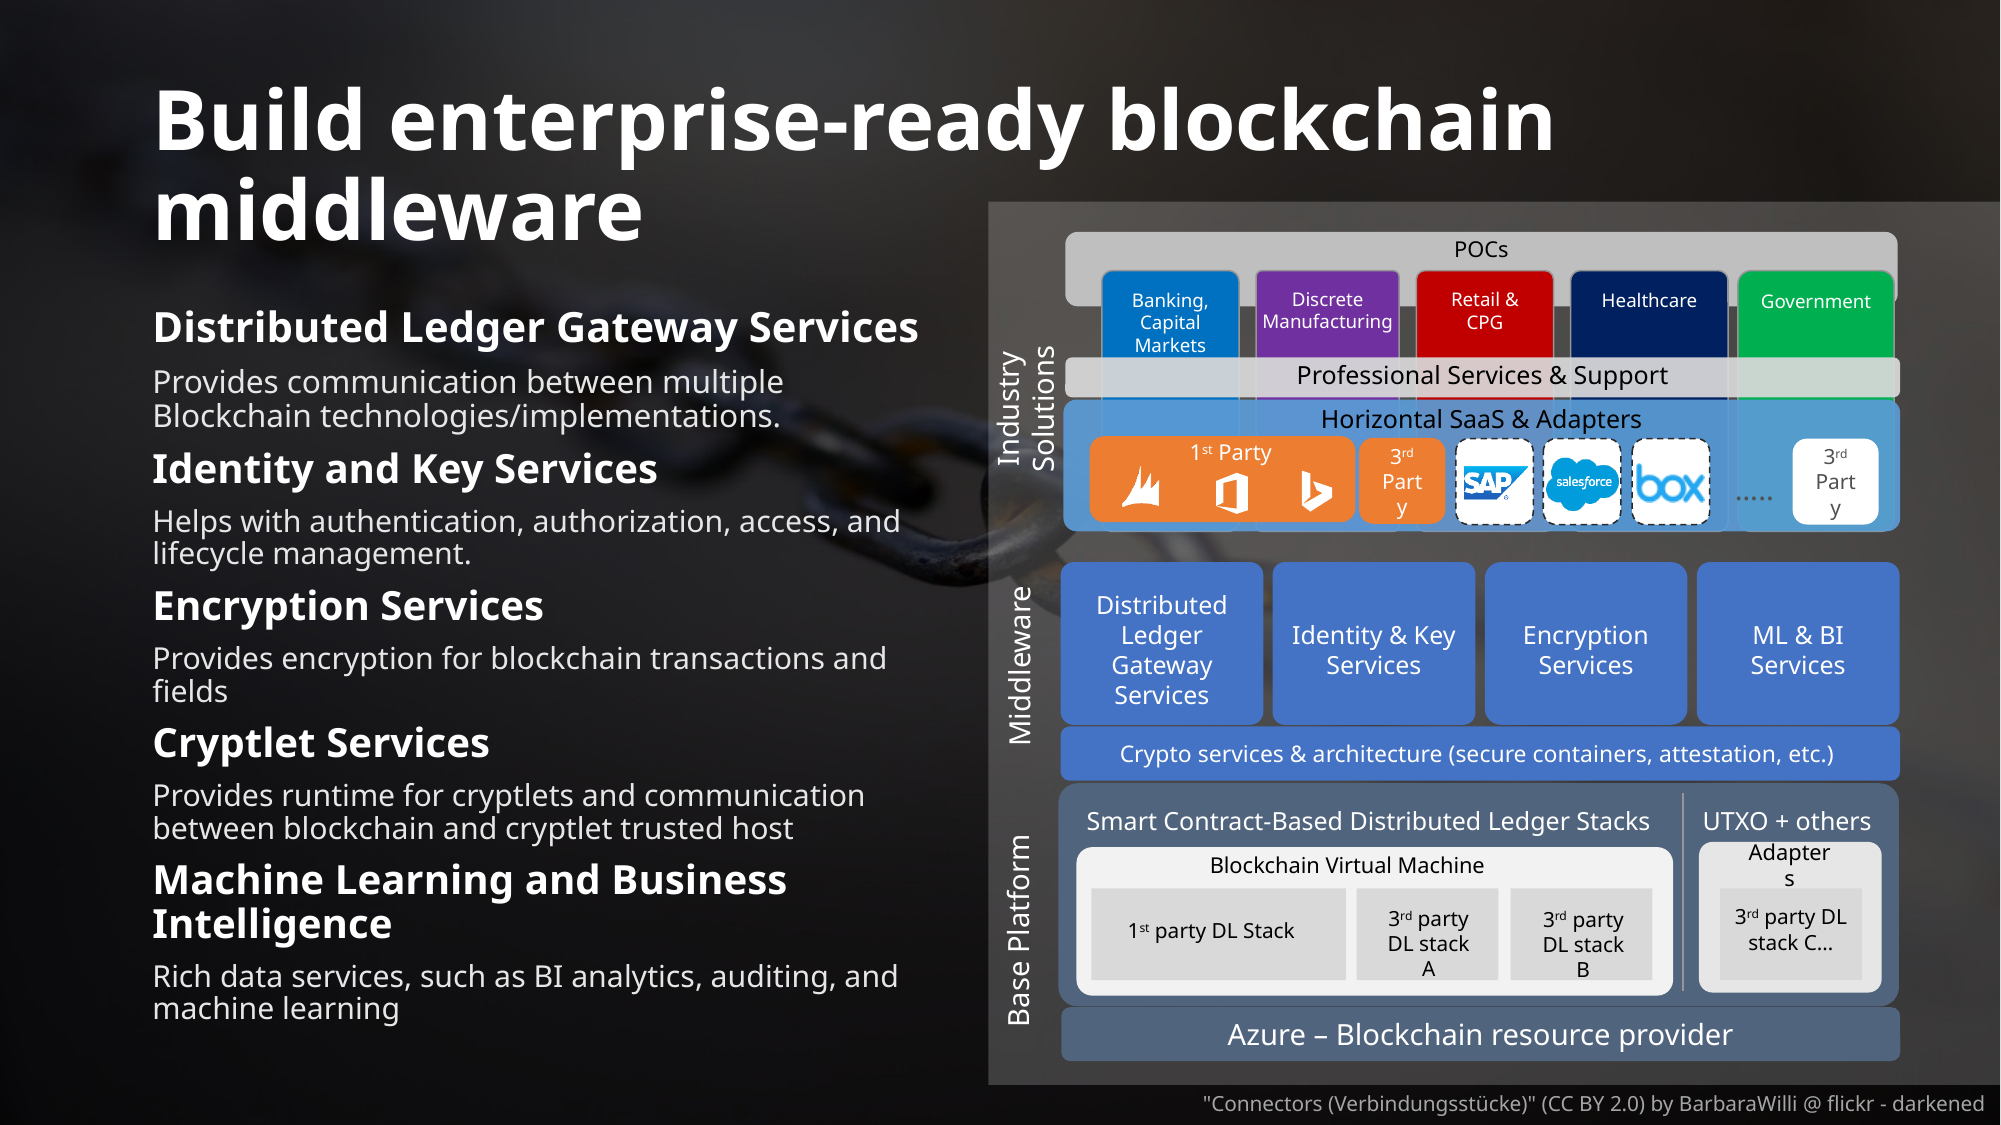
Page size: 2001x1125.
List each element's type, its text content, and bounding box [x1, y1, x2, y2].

picture [0, 0, 2001, 1125]
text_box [1004, 231, 1906, 1062]
list Distributed Ledger Gateway Services Provides communication between multiple Blockchain technologies/implementations. Identity and Key Services Helps with authentication, authorization, access, and lifecycle management. Encryption Services Provides encryption for blockchain transactions and fields Cryptlet Services Provides runtime for cryptlets and communication between blockchain and cryptlet trusted host Machine Learning and Business Intelligence Rich data services, such as BI analytics, auditing, and machine learning [137, 299, 935, 1085]
title Build enterprise-ready blockchain middleware [137, 59, 1863, 278]
text_box [987, 201, 2000, 1086]
